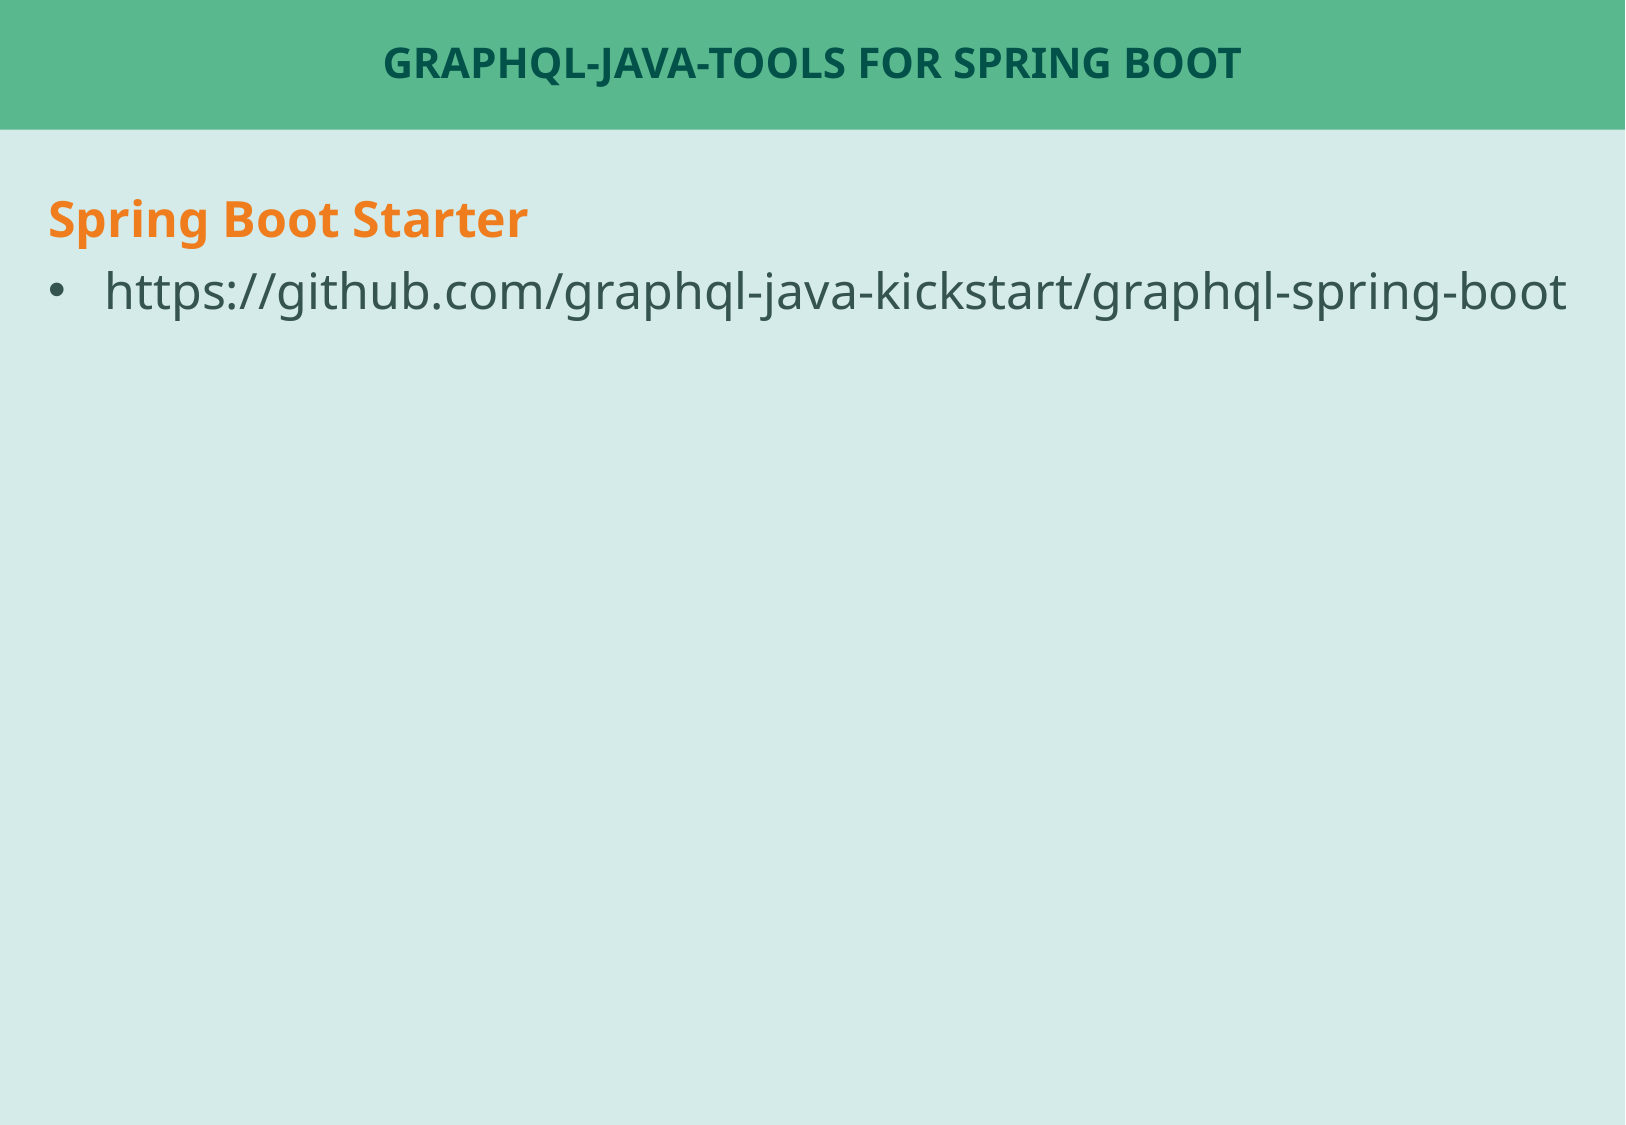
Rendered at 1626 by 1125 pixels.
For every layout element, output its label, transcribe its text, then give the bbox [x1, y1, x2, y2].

title graphql-java-tools for Spring Boot [0, 0, 1625, 130]
text_box Spring Boot Starter https://github.com/graphql-java-kickstart/graphql-spring-boot [33, 168, 1594, 471]
